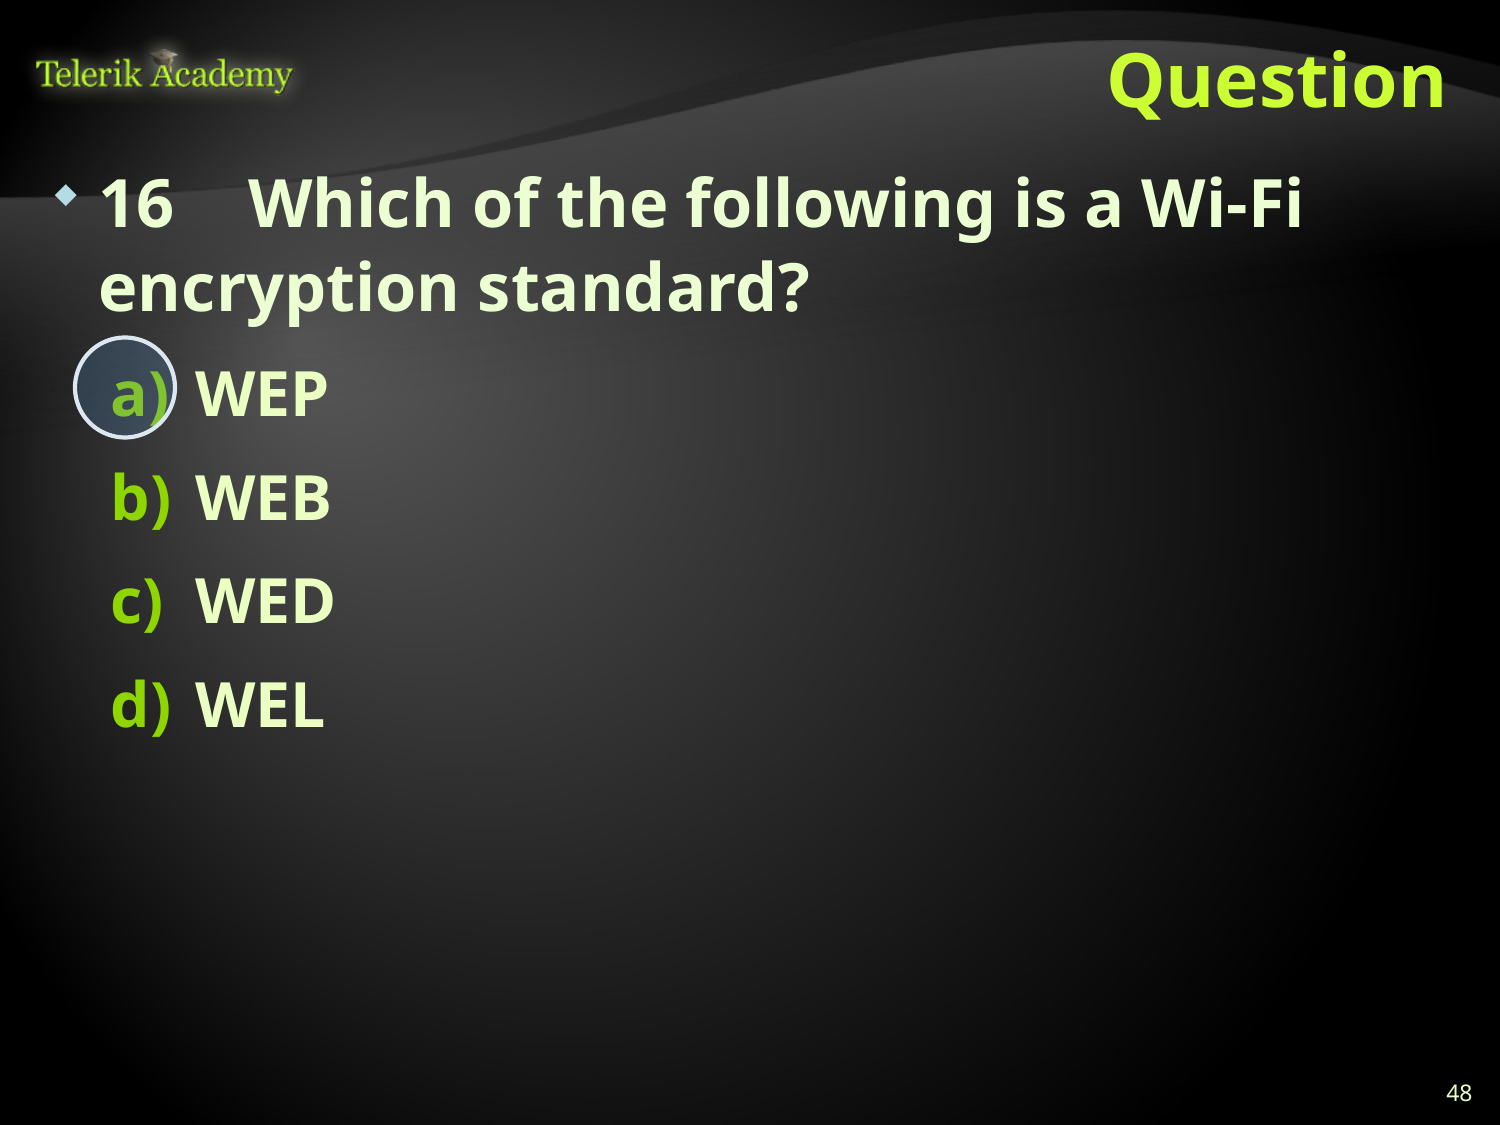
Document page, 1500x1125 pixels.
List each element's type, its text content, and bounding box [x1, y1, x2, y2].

picture [0, 0, 1500, 1125]
list 16 Which of the following is a Wi-Fi encryption standard? WEP WEB WED WEL [37, 149, 1463, 1100]
text_box [72, 335, 178, 440]
slide_number 48 [1412, 1074, 1488, 1113]
title Question [300, 12, 1463, 149]
